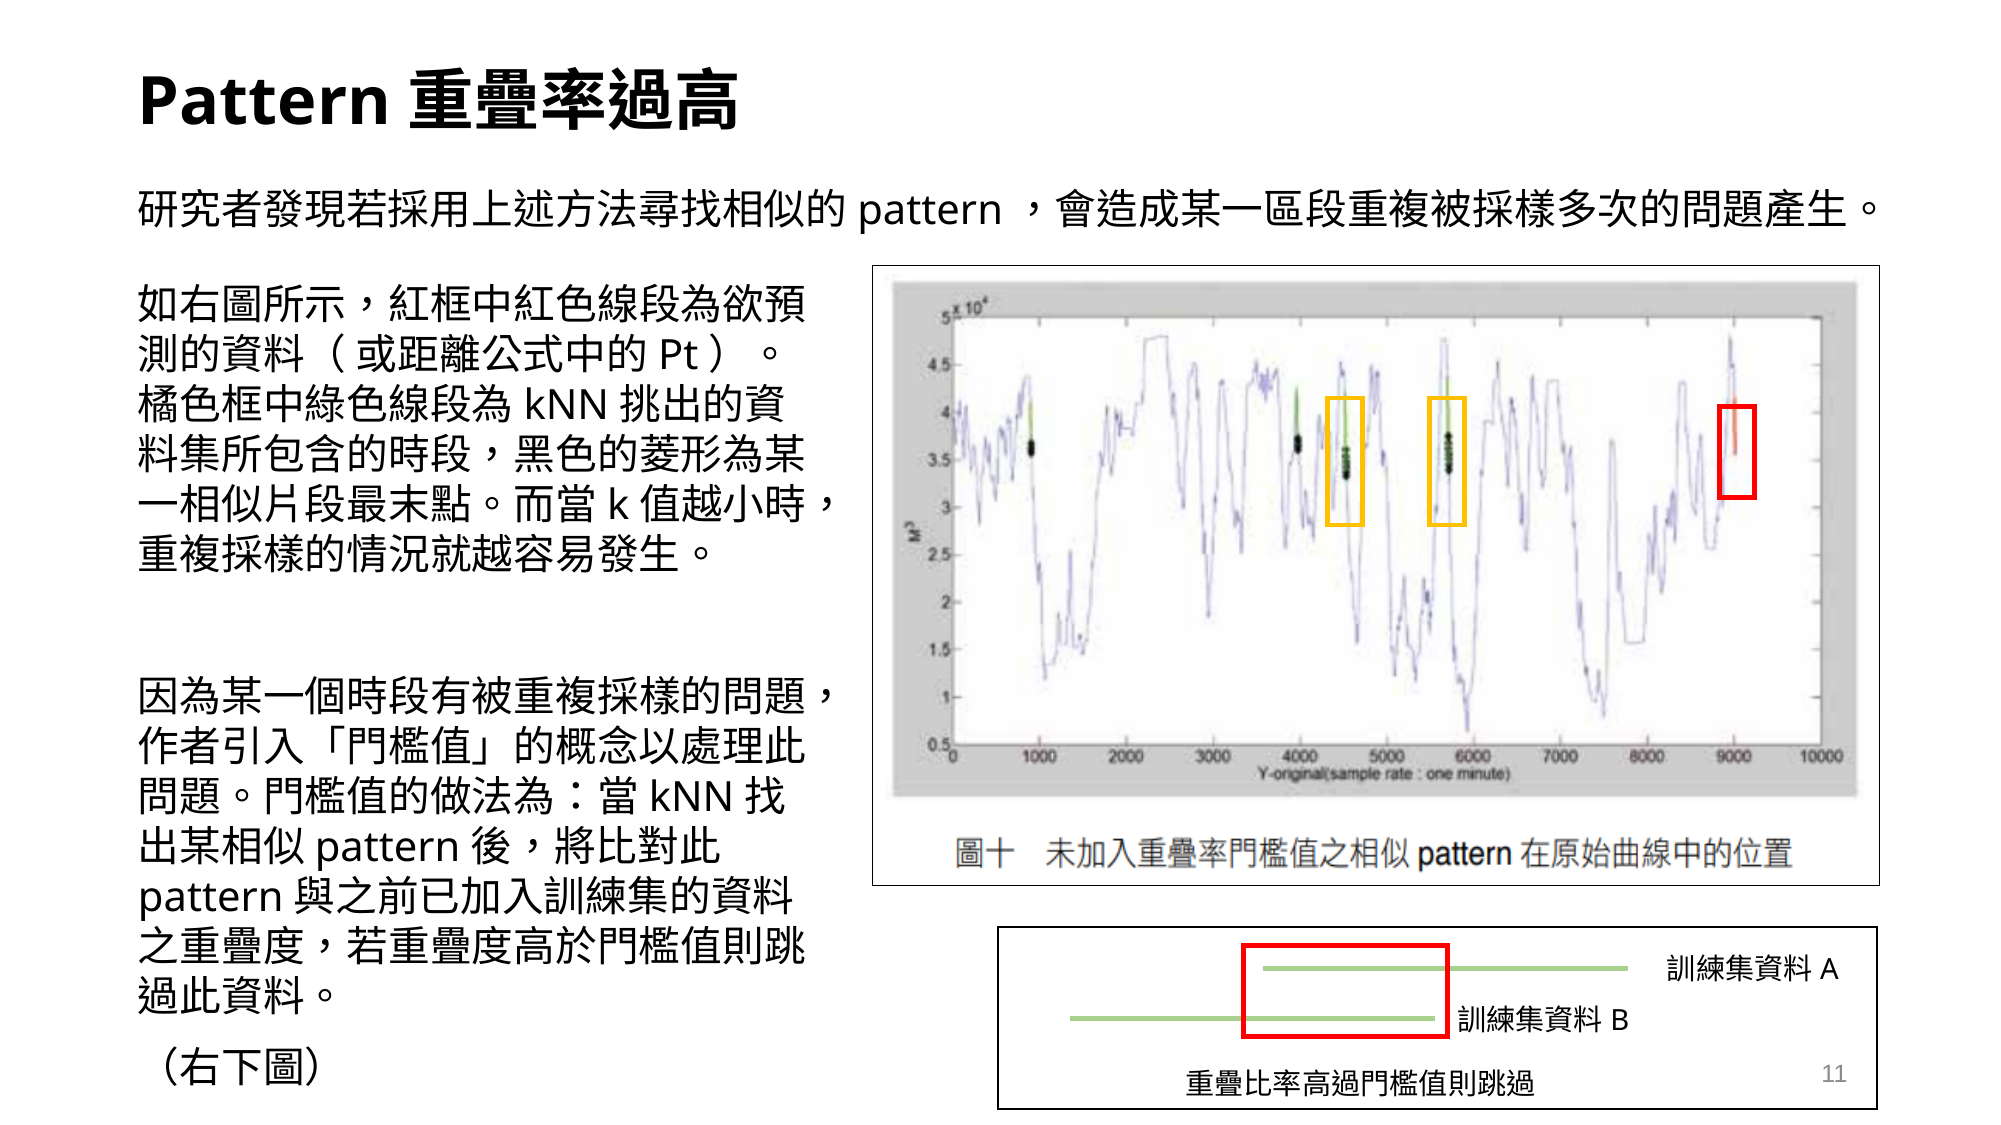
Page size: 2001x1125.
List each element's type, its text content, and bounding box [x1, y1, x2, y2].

text_box 研究者發現若採用上述方法尋找相似的pattern，會造成某一區段重複被採樣多次的問題產生。 [122, 175, 1880, 241]
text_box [872, 265, 1880, 886]
text_box Pattern重疊率過高 [122, 50, 1499, 146]
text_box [997, 926, 1878, 1109]
